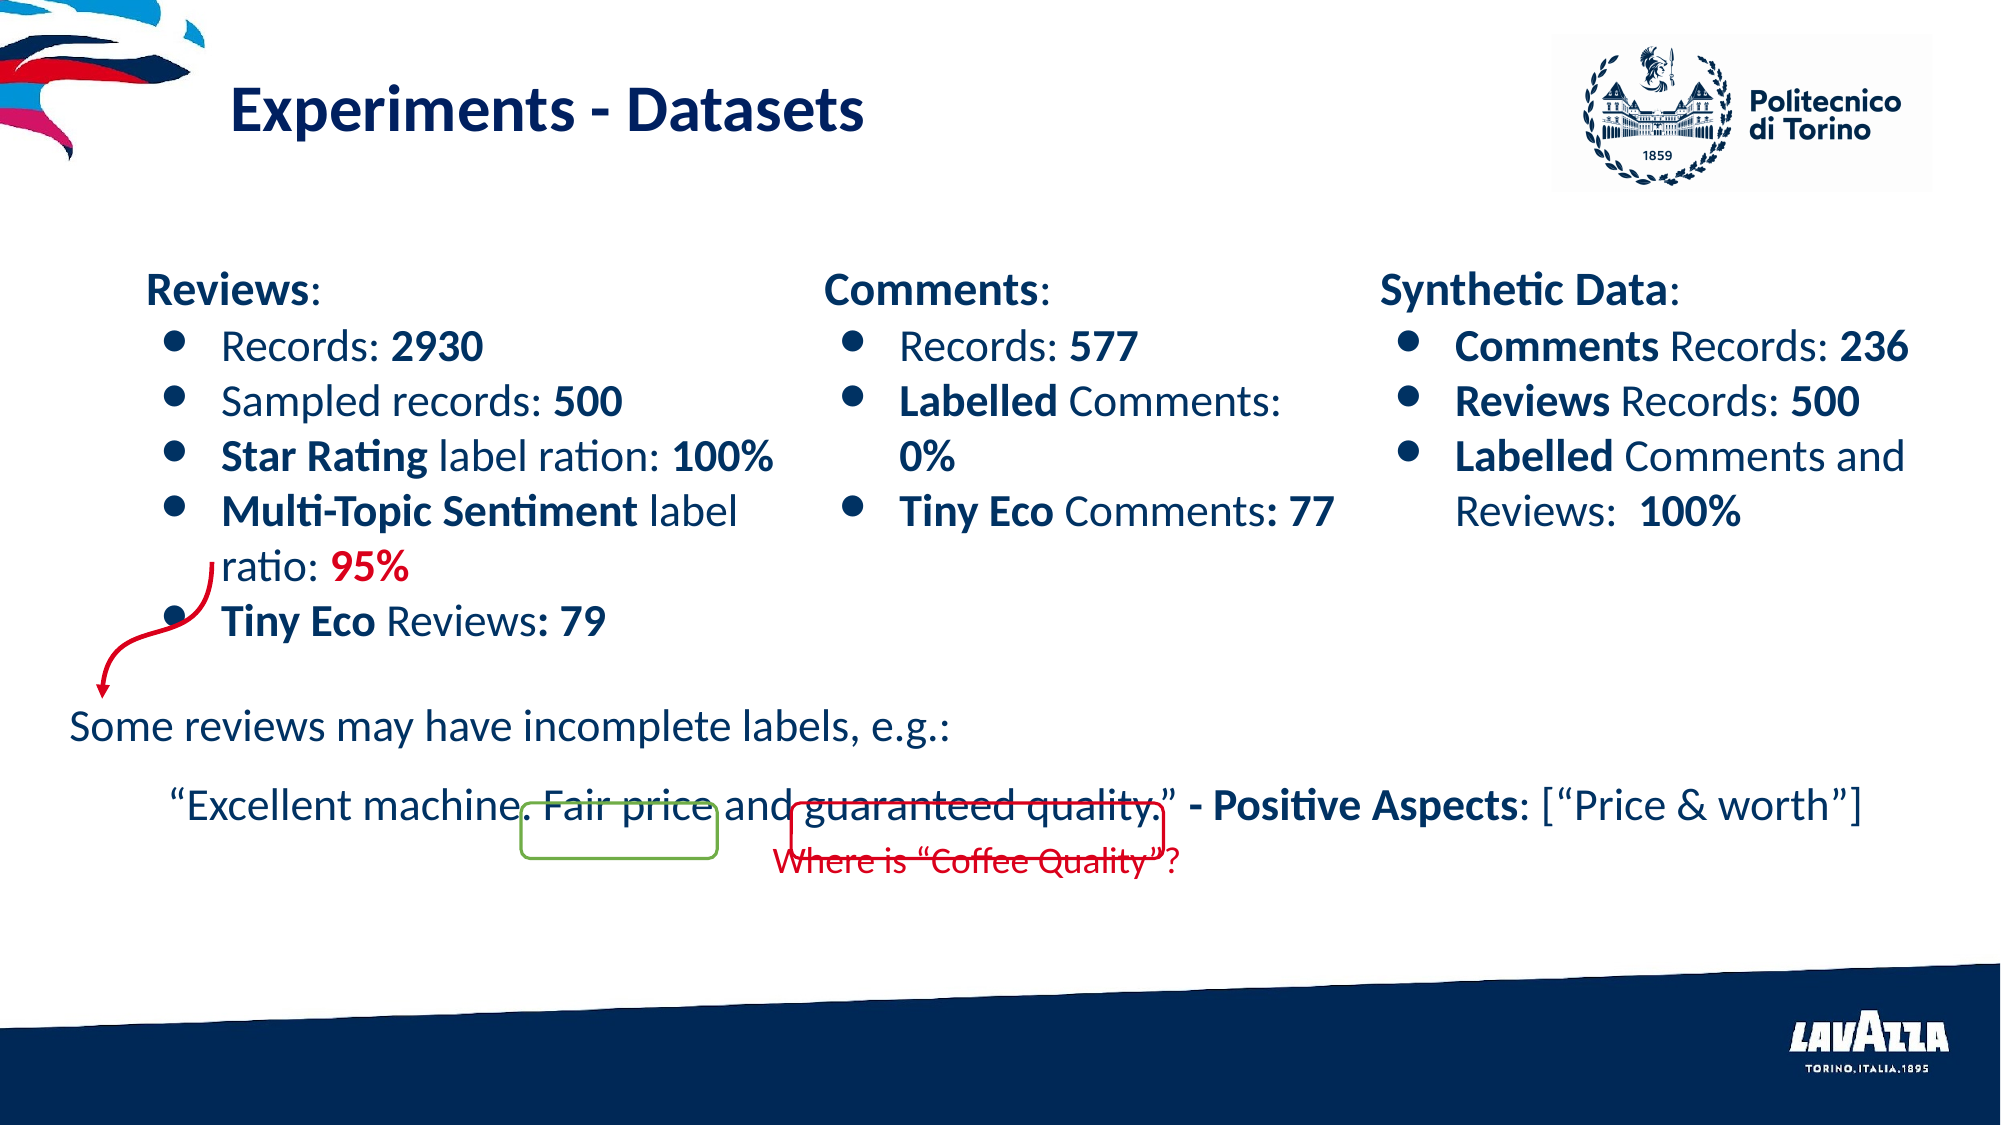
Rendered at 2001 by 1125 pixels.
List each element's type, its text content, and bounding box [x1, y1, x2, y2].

picture [0, 0, 2001, 1125]
text_box Experiments - Datasets [226, 76, 1546, 148]
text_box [54, 234, 1952, 897]
